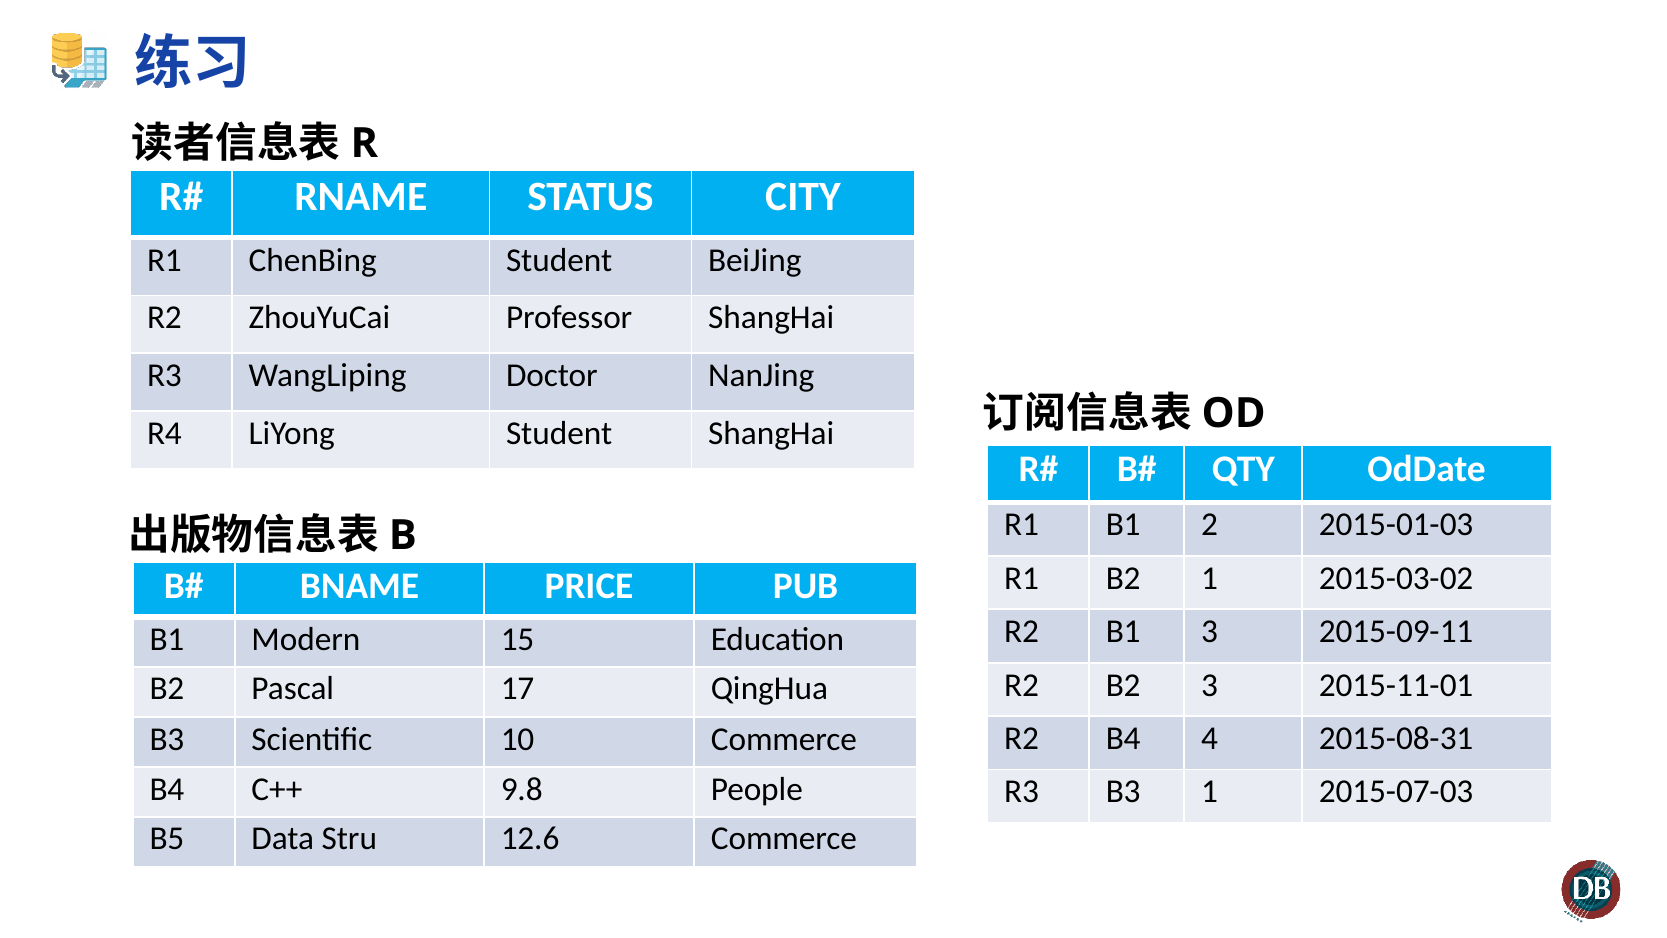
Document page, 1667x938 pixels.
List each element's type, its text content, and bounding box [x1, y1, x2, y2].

table_cell People [695, 768, 916, 816]
table_cell B3 [134, 718, 234, 766]
table_cell R2 [131, 296, 231, 352]
table_cell 4 [1185, 717, 1301, 769]
table_cell 2015-03-02 [1303, 557, 1551, 608]
table_cell Professor [490, 296, 691, 352]
table_cell ShangHai [692, 296, 914, 352]
table_cell R4 [131, 412, 231, 468]
table_cell R1 [988, 505, 1088, 555]
table_cell Modern [236, 620, 483, 666]
table_header STATUS [490, 171, 691, 235]
table_cell 1 [1185, 770, 1301, 822]
table_cell QingHua [695, 668, 916, 716]
table_cell Pascal [236, 668, 483, 716]
table_cell Scientific [236, 718, 483, 766]
table_cell ShangHai [692, 412, 914, 468]
table_cell 9.8 [485, 768, 693, 816]
table_cell R3 [988, 770, 1088, 822]
table_header PRICE [485, 563, 693, 614]
table_header BNAME [236, 563, 483, 614]
table_cell Doctor [490, 354, 691, 410]
table_cell B5 [134, 818, 234, 866]
table_header CITY [692, 171, 914, 235]
table_cell B4 [134, 768, 234, 816]
table_cell R2 [988, 717, 1088, 769]
table_cell 2 [1185, 505, 1301, 555]
table_cell 3 [1185, 610, 1301, 662]
table_cell Data Stru [236, 818, 483, 866]
table_cell 2015-09-11 [1303, 610, 1551, 662]
table_header OdDate [1303, 446, 1551, 500]
table_cell 2015-11-01 [1303, 664, 1551, 715]
table_cell B3 [1090, 770, 1183, 822]
table_cell B2 [1090, 664, 1183, 715]
text_box 出版物信息表B [113, 501, 432, 566]
table_cell 15 [485, 620, 693, 666]
table_cell ZhouYuCai [233, 296, 489, 352]
table_cell B1 [134, 620, 234, 666]
table_cell Student [490, 412, 691, 468]
table_header B# [1090, 446, 1183, 500]
table_cell 2015-08-31 [1303, 717, 1551, 769]
table_cell R1 [131, 240, 231, 295]
table_cell 12.6 [485, 818, 693, 866]
table_cell Student [490, 240, 691, 295]
table_cell 3 [1185, 664, 1301, 715]
table_cell R2 [988, 610, 1088, 662]
table_cell B2 [134, 668, 234, 716]
text_box 订阅信息表OD [968, 378, 1281, 444]
table_cell LiYong [233, 412, 489, 468]
table_cell 1 [1185, 557, 1301, 608]
table_header QTY [1185, 446, 1301, 500]
table_cell 17 [485, 668, 693, 716]
table_cell B4 [1090, 717, 1183, 769]
table_cell R3 [131, 354, 231, 410]
title 练习 [118, 17, 1590, 103]
picture [1557, 858, 1623, 924]
table_cell ChenBing [233, 240, 489, 295]
table_cell B1 [1090, 505, 1183, 555]
picture [49, 30, 109, 90]
table_cell Education [695, 620, 916, 666]
table_cell C++ [236, 768, 483, 816]
table_cell BeiJing [692, 240, 914, 295]
text_box 读者信息表R [117, 108, 393, 174]
table_cell R1 [988, 557, 1088, 608]
table_cell R2 [988, 664, 1088, 715]
table_header RNAME [233, 171, 489, 235]
table_cell WangLiping [233, 354, 489, 410]
table_cell 10 [485, 718, 693, 766]
table_cell Commerce [695, 818, 916, 866]
table_cell NanJing [692, 354, 914, 410]
table_cell Commerce [695, 718, 916, 766]
table_cell B2 [1090, 557, 1183, 608]
table_header B# [134, 566, 234, 614]
table_cell B1 [1090, 610, 1183, 662]
table_header R# [131, 174, 231, 235]
table_header PUB [695, 563, 916, 614]
table_cell 2015-01-03 [1303, 505, 1551, 555]
table_header R# [988, 446, 1088, 500]
table_cell 2015-07-03 [1303, 770, 1551, 822]
